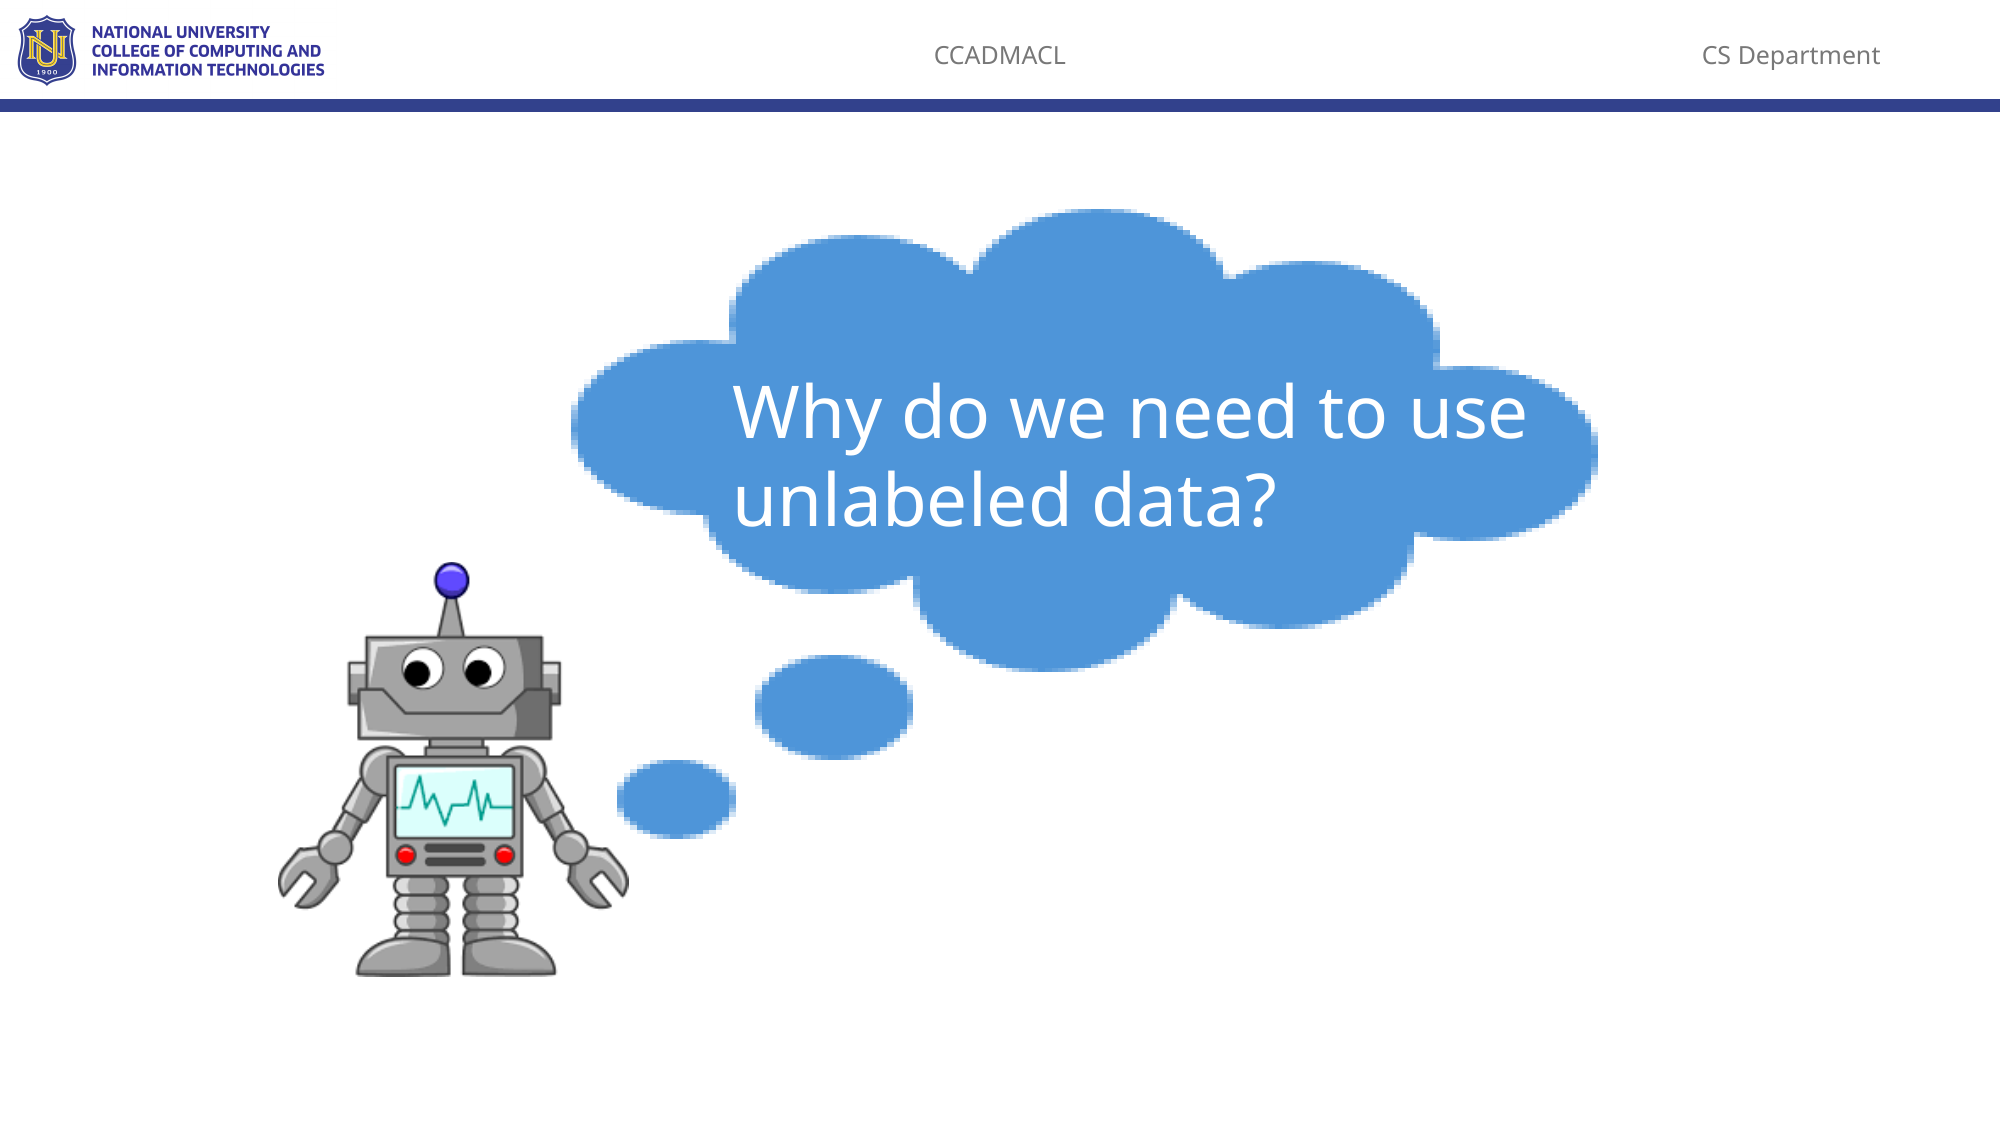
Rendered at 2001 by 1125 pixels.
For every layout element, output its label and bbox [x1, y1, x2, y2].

picture [0, 0, 337, 99]
picture [278, 561, 630, 978]
text_box [453, 104, 1717, 945]
